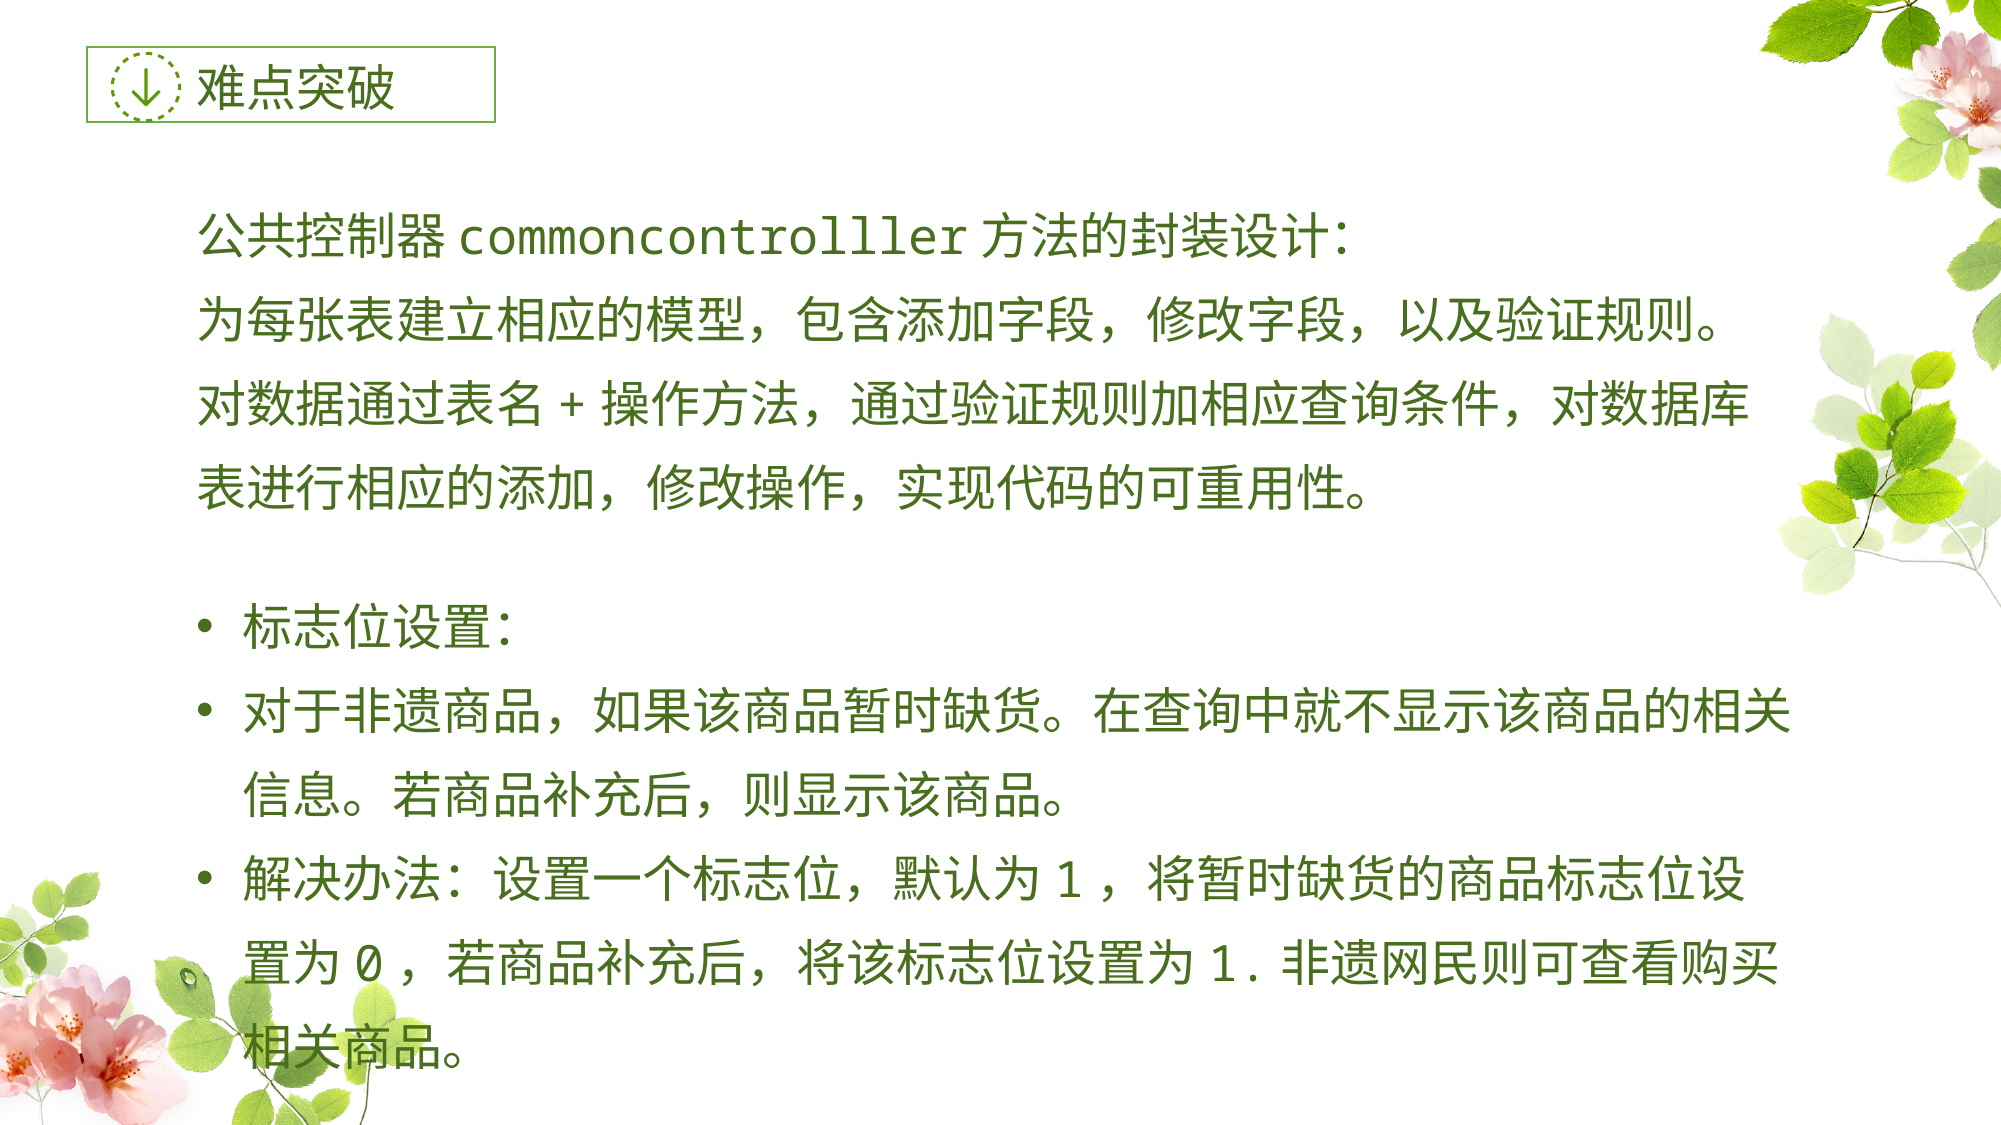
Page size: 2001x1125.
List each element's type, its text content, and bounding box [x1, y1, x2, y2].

text_box [145, 51, 153, 56]
text_box [110, 90, 116, 97]
text_box [122, 57, 129, 64]
text_box [122, 110, 130, 117]
text_box [177, 83, 182, 91]
text_box [167, 106, 175, 113]
text_box [114, 65, 121, 73]
picture [0, 839, 450, 1125]
text_box [174, 95, 180, 103]
text_box 难点突破 [181, 49, 470, 124]
text_box [114, 101, 121, 109]
text_box [174, 71, 180, 79]
text_box [157, 114, 165, 120]
text_box 标志位设置： 对于非遗商品，如果该商品暂时缺货。在查询中就不显示该商品的相关信息。若商品补充后，则显示该商品。 解决办法：设置一个标志位，默认为1，将暂时缺货的商品标志位设置为0，若商品补充后，将该标志位设置为1.非遗网民则可查看购买相关商品。 [181, 563, 1809, 1125]
text_box [157, 54, 165, 60]
picture [1706, 0, 2001, 627]
text_box [133, 52, 140, 58]
text_box [131, 67, 161, 107]
text_box [86, 46, 496, 123]
text_box [110, 77, 115, 85]
text_box [133, 116, 141, 122]
text_box [167, 60, 175, 68]
text_box 公共控制器commoncontrolller方法的封装设计： 为每张表建立相应的模型，包含添加字段，修改字段，以及验证规则。对数据通过表名+操作方法，通过验证规则加相应查询条件，对数据库表进行相应的添加，修改操作，实现代码的可重用性。 [181, 173, 1706, 563]
